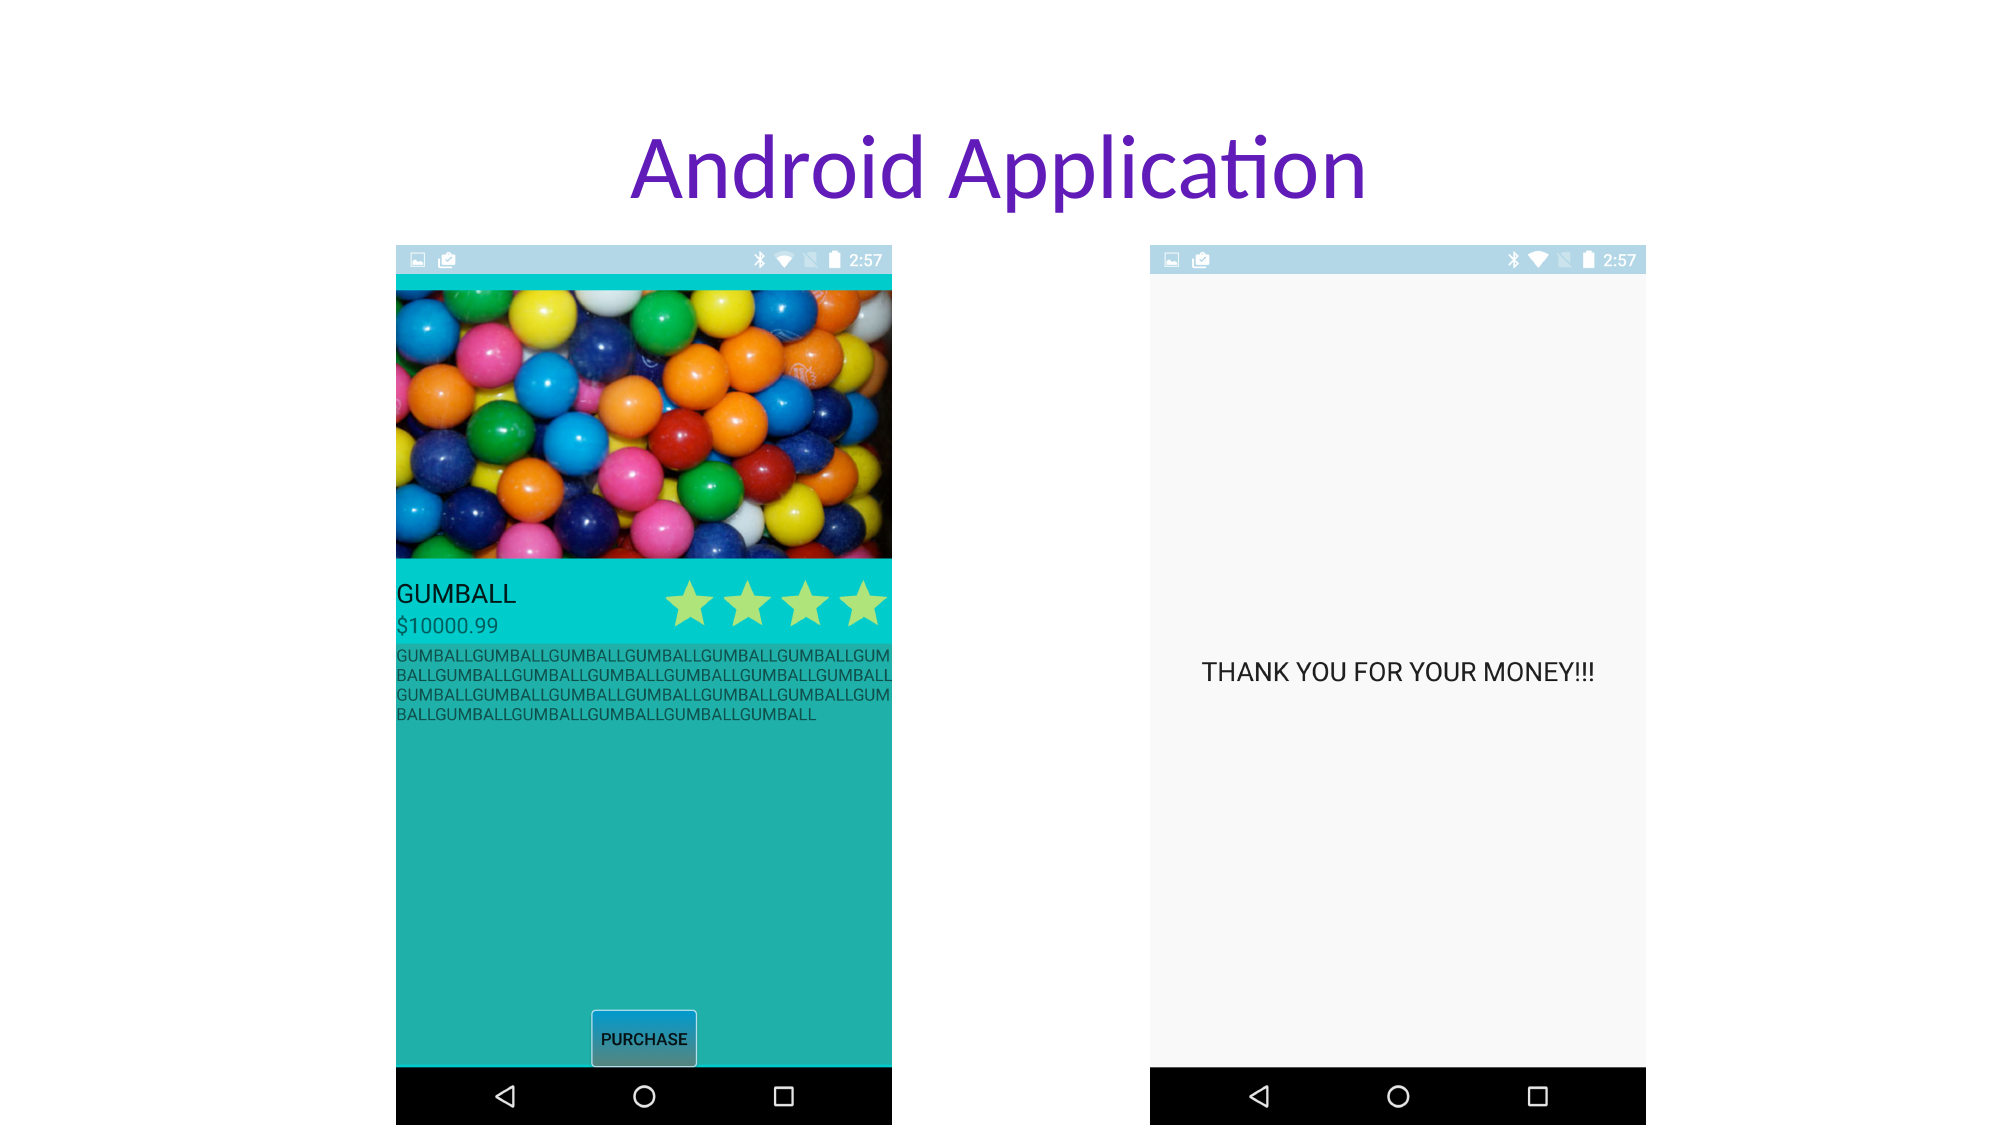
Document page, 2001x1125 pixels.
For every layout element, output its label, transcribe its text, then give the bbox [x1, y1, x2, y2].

title Android Application [137, 59, 1863, 278]
picture [396, 245, 892, 1125]
picture [423, 325, 432, 331]
picture [1150, 245, 1646, 1125]
